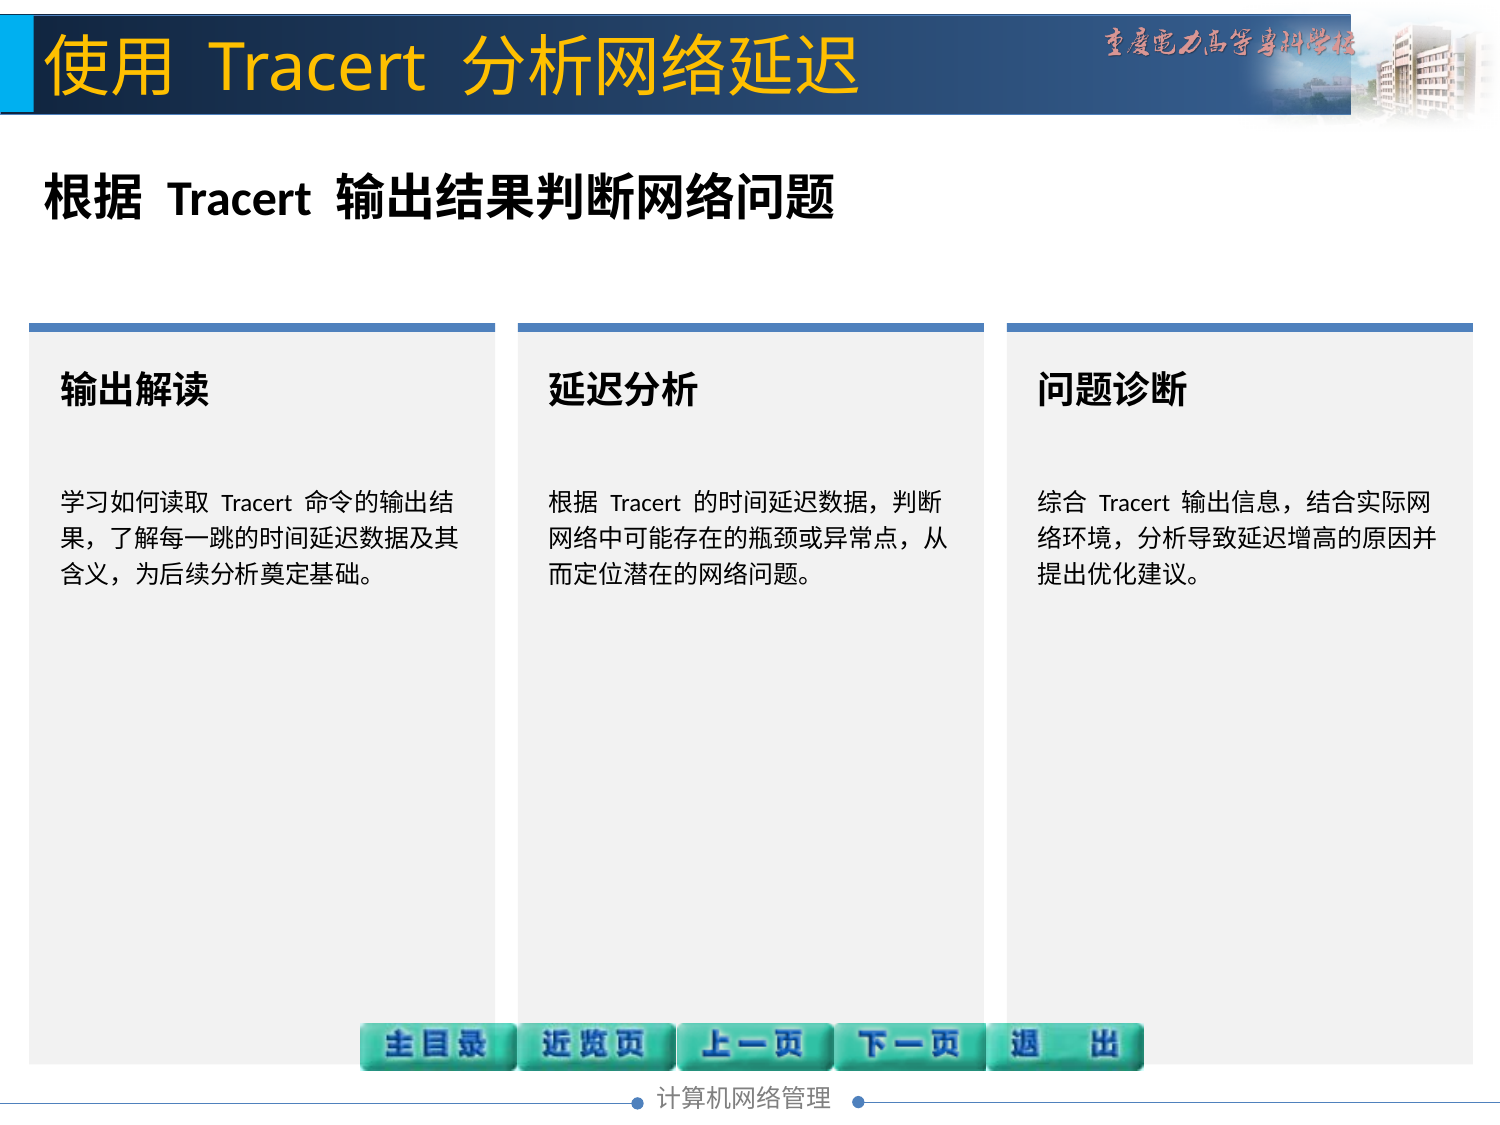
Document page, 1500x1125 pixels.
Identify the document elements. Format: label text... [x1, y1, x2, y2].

text_box 使用 Tracert 分析网络延迟 [29, 25, 1500, 173]
picture [677, 1065, 1144, 1071]
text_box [29, 137, 1473, 1065]
picture [360, 1065, 676, 1071]
picture [1084, 15, 1374, 25]
